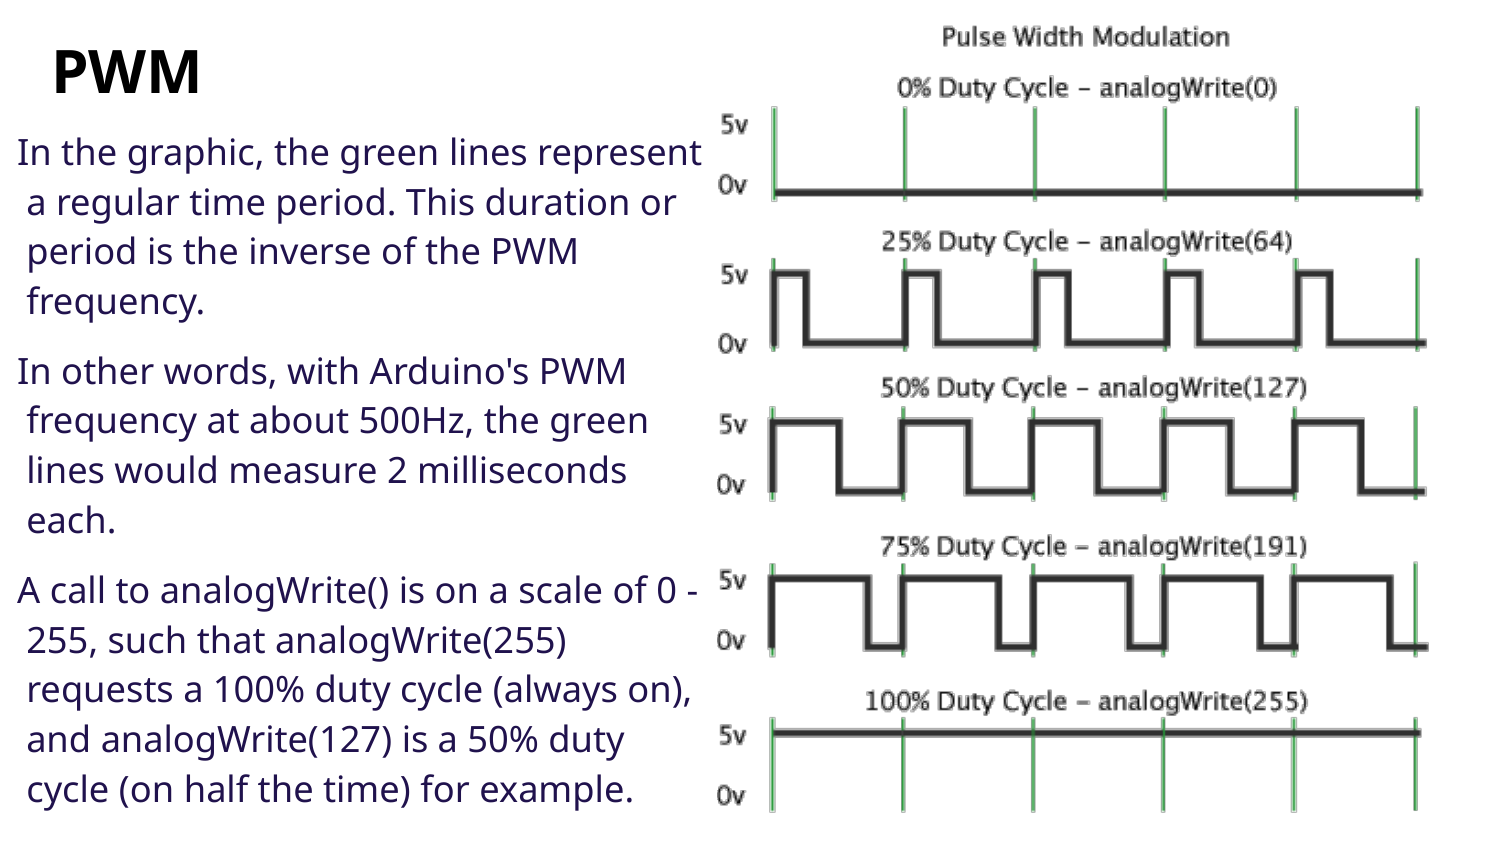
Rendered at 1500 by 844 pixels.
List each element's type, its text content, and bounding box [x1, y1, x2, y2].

picture [717, 21, 1449, 823]
title PWM [51, 18, 1449, 121]
list In the graphic, the green lines represent a regular time period. This duration or period is the inverse of the PWM frequency. In other words, with Arduino's PWM frequency at about 500Hz, the green lines would measure 2 milliseconds each. A call to analogWrite() is on a scale of 0 - 255, such that analogWrite(255) requests a 100% duty cycle (always on), and analogWrite(127) is a 50% duty cycle (on half the time) for example. [17, 107, 705, 825]
